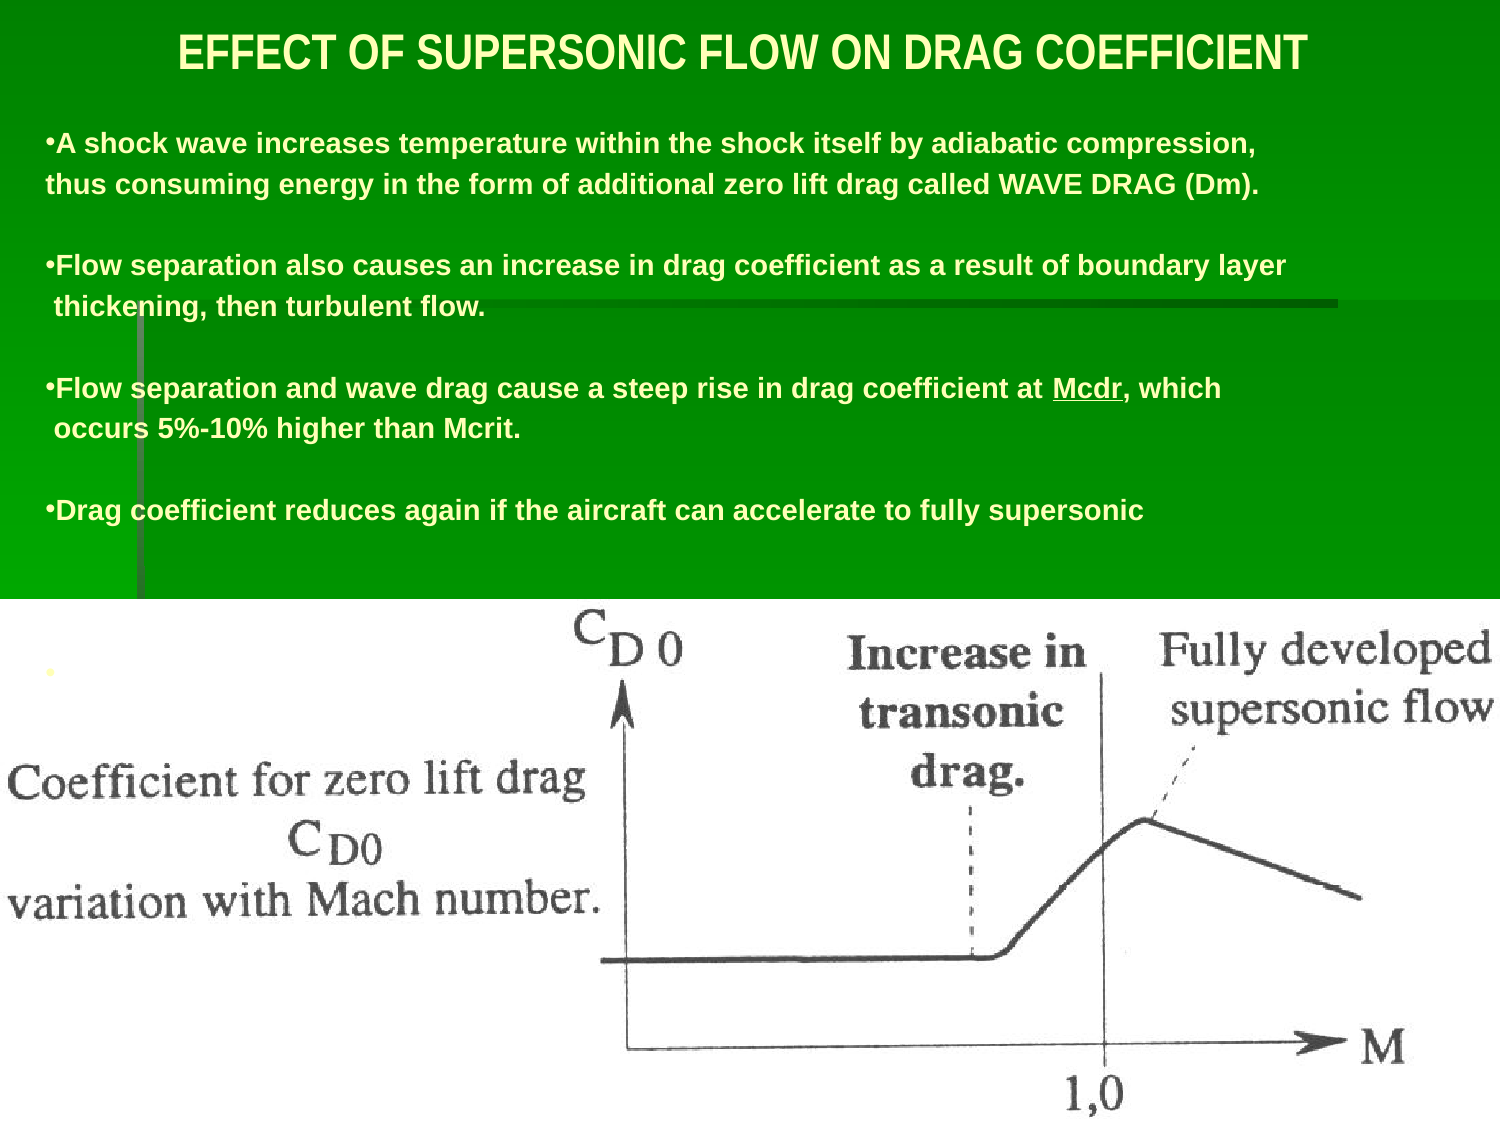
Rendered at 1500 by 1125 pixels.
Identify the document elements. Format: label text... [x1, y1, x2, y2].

title EFFECT OF SUPERSONIC FLOW ON DRAG COEFFICIENT [162, 10, 1330, 90]
text_box A shock wave increases temperature within the shock itself by adiabatic compression, thus consuming energy in the form of additional zero lift drag called WAVE DRAG (Dm). Flow separation also causes an increase in drag coefficient as a result of boundary layer thickening, then turbulent flow. Flow separation and wave drag cause a steep rise in drag coefficient at Mcdr, which occurs 5%-10% higher than Mcrit. Drag coefficient reduces again if the aircraft can accelerate to fully supersonic [30, 116, 1311, 598]
picture [0, 599, 1500, 1125]
